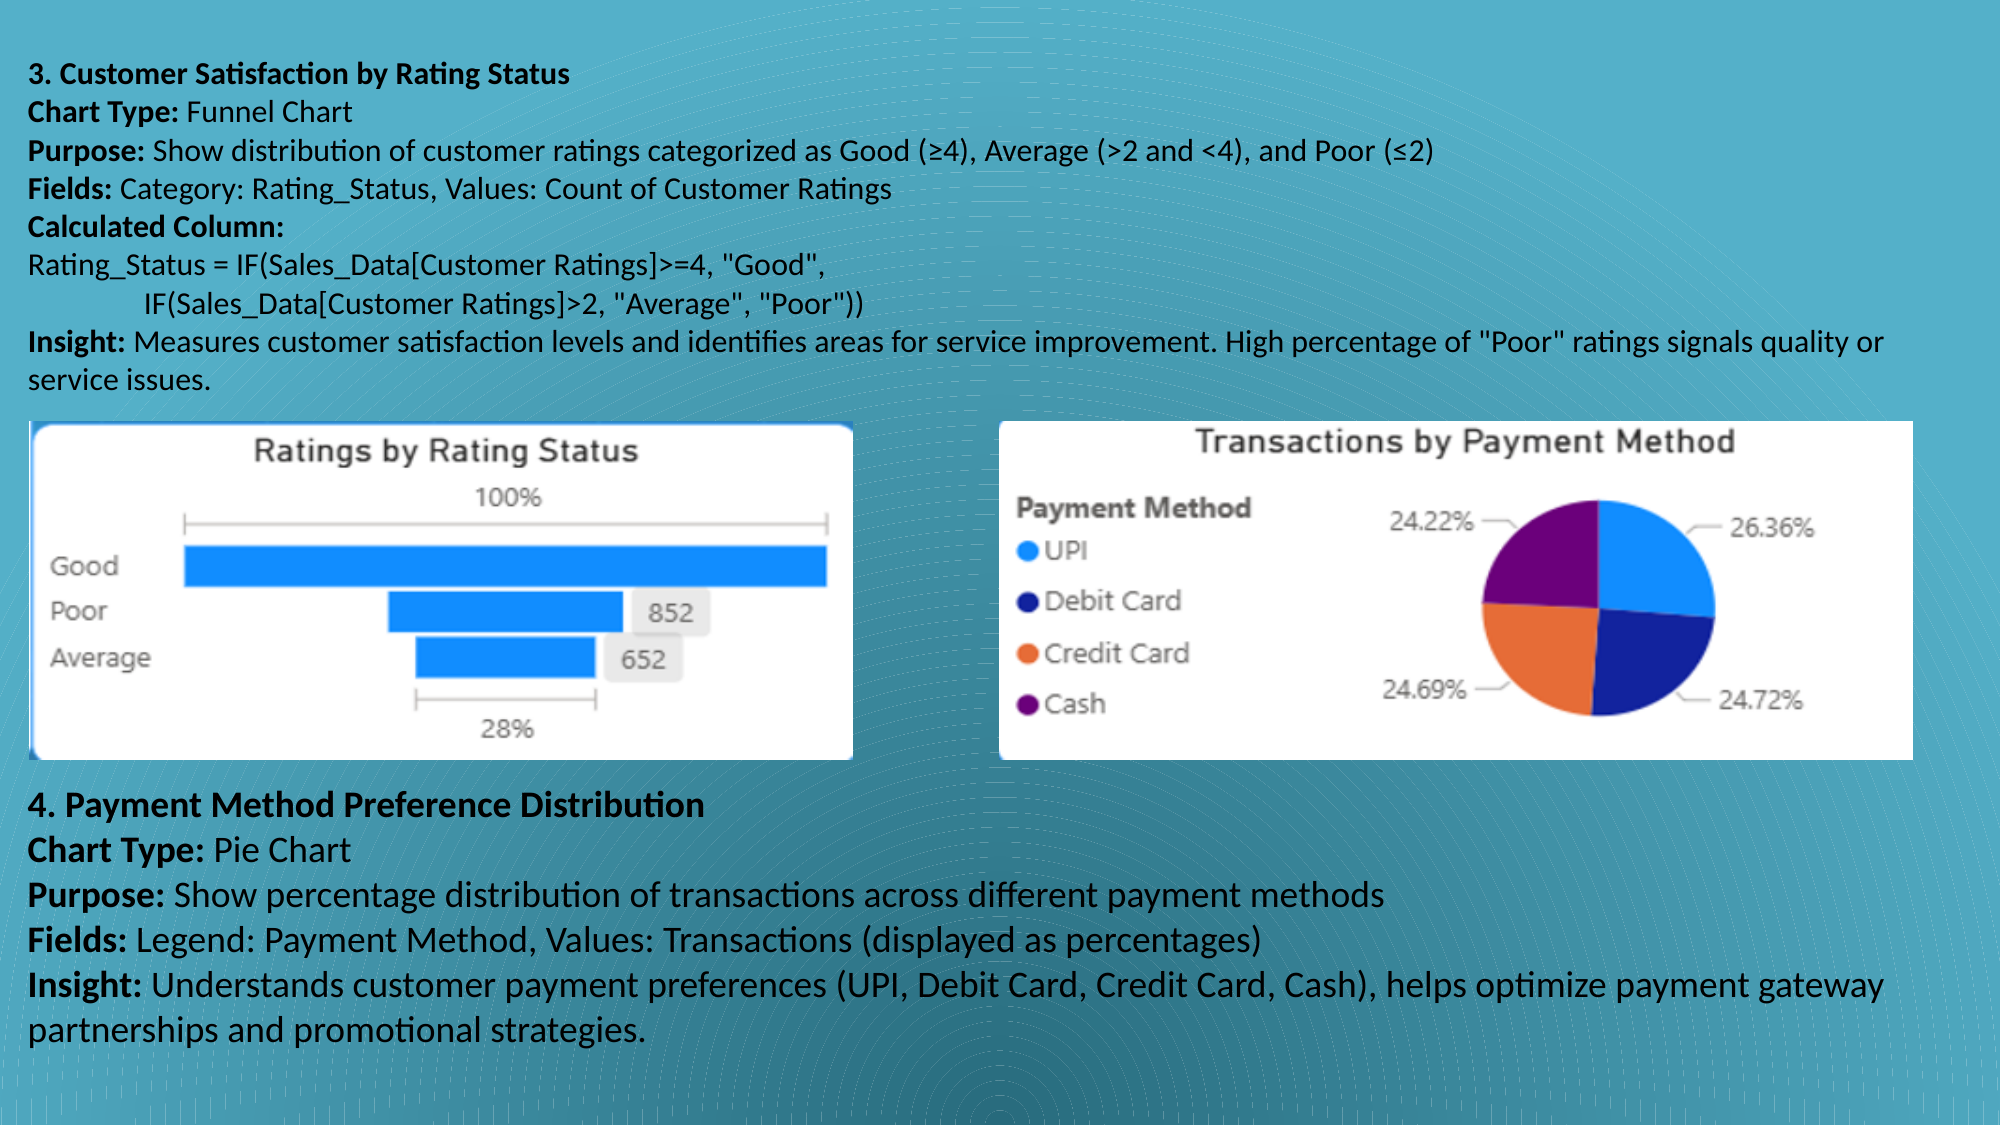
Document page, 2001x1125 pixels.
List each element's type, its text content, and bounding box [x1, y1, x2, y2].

picture [999, 421, 1914, 760]
picture [28, 421, 853, 760]
list 3. Customer Satisfaction by Rating Status Chart Type: Funnel Chart Purpose: Show distribution of customer ratings categorized as Good (≥4), Average (>2 and <4), and Poor (≤2) Fields: Category: Rating_Status, Values: Count of Customer Ratings Calculated Column: Rating_Status = IF(Sales_Data[Customer Ratings]>=4, "Good", IF(Sales_Data[Customer Ratings]>2, "Average", "Poor")) Insight: Measures customer satisfaction levels and identifies areas for service improvement. High percentage of "Poor" ratings signals quality or service issues. [12, 45, 1971, 409]
text_box 4. Payment Method Preference Distribution Chart Type: Pie Chart Purpose: Show percentage distribution of transactions across different payment methods Fields: Legend: Payment Method, Values: Transactions (displayed as percentages) Insight: Understands customer payment preferences (UPI, Debit Card, Credit Card, Cash), helps optimize payment gateway partnerships and promotional strategies. [12, 773, 1971, 1058]
